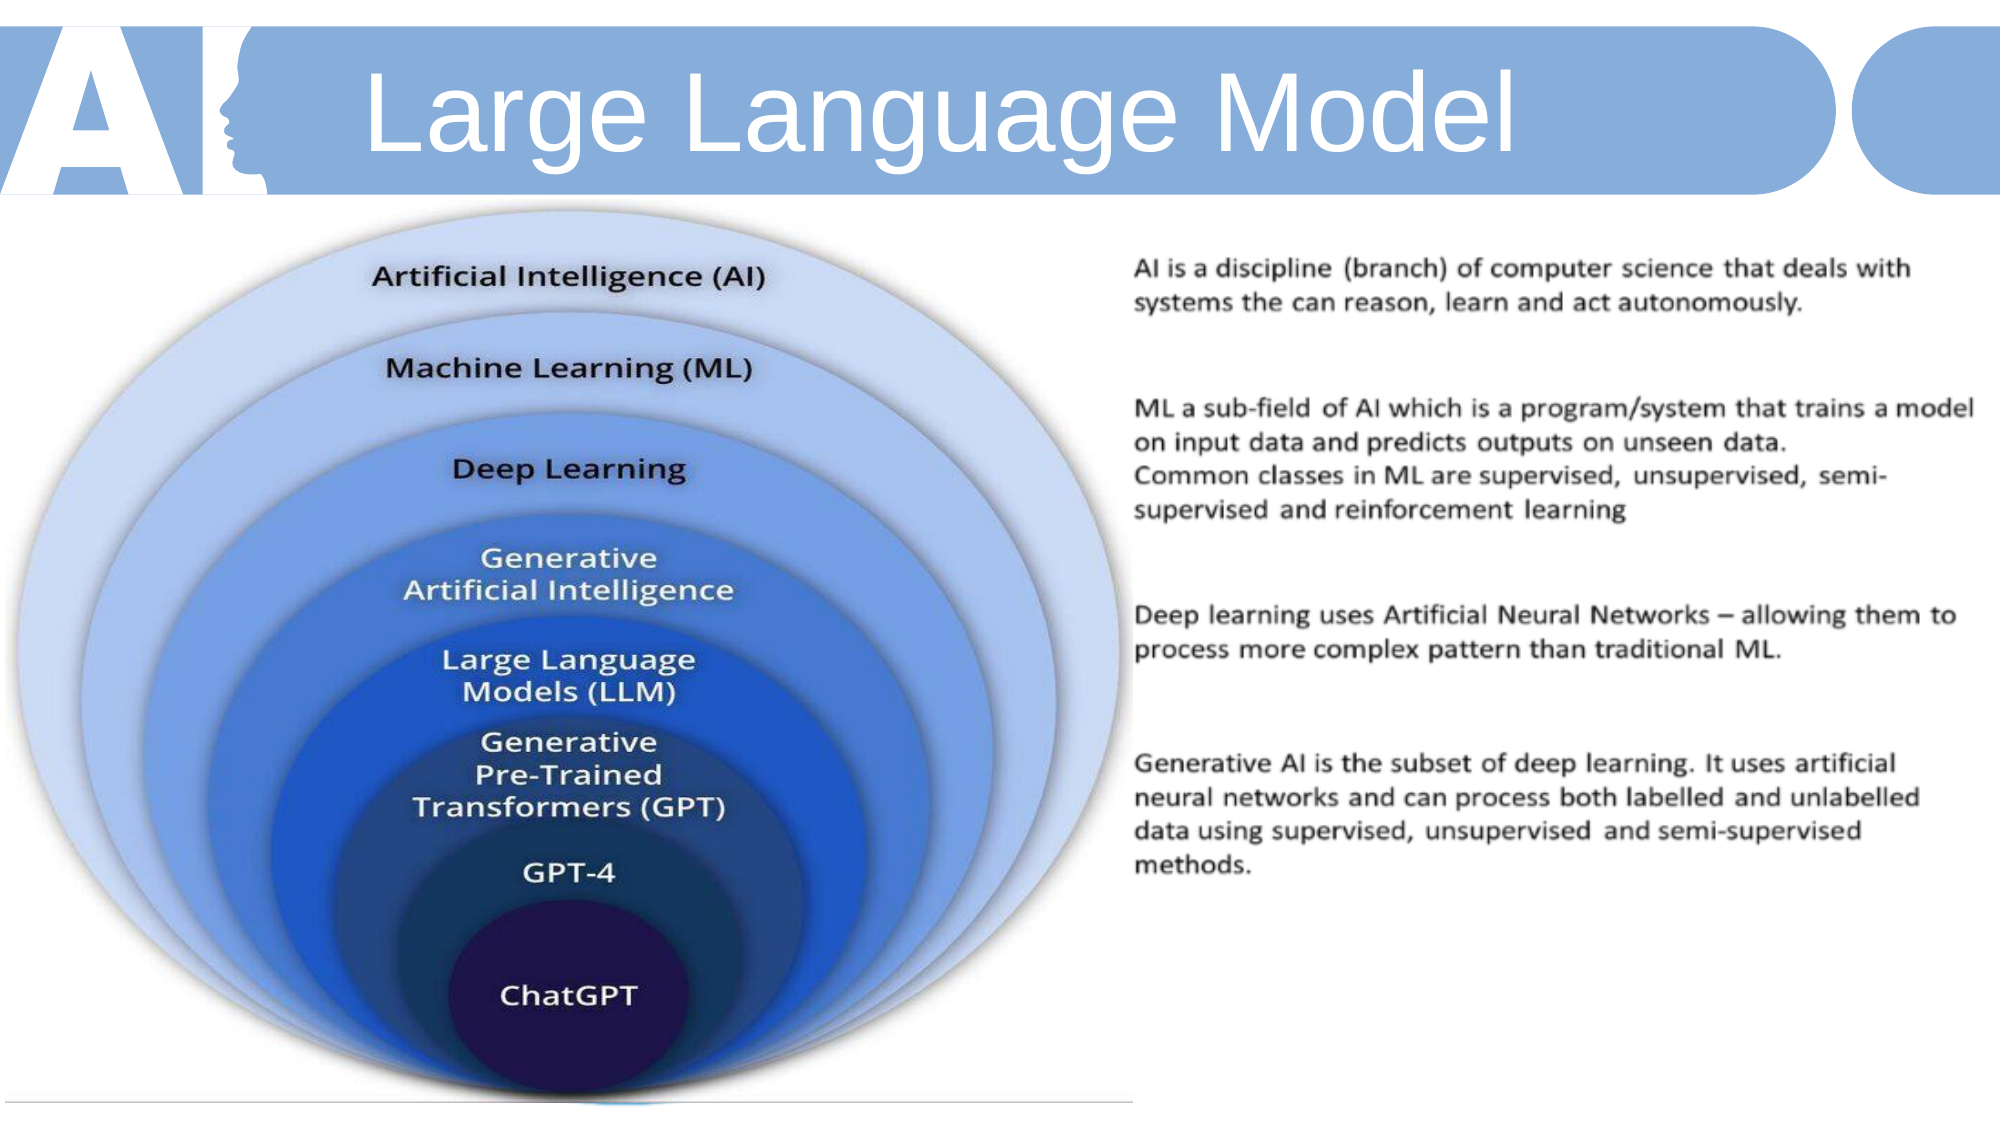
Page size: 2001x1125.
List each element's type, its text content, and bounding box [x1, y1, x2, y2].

picture [0, 199, 2000, 1125]
list Large Language Model [347, 55, 1952, 175]
